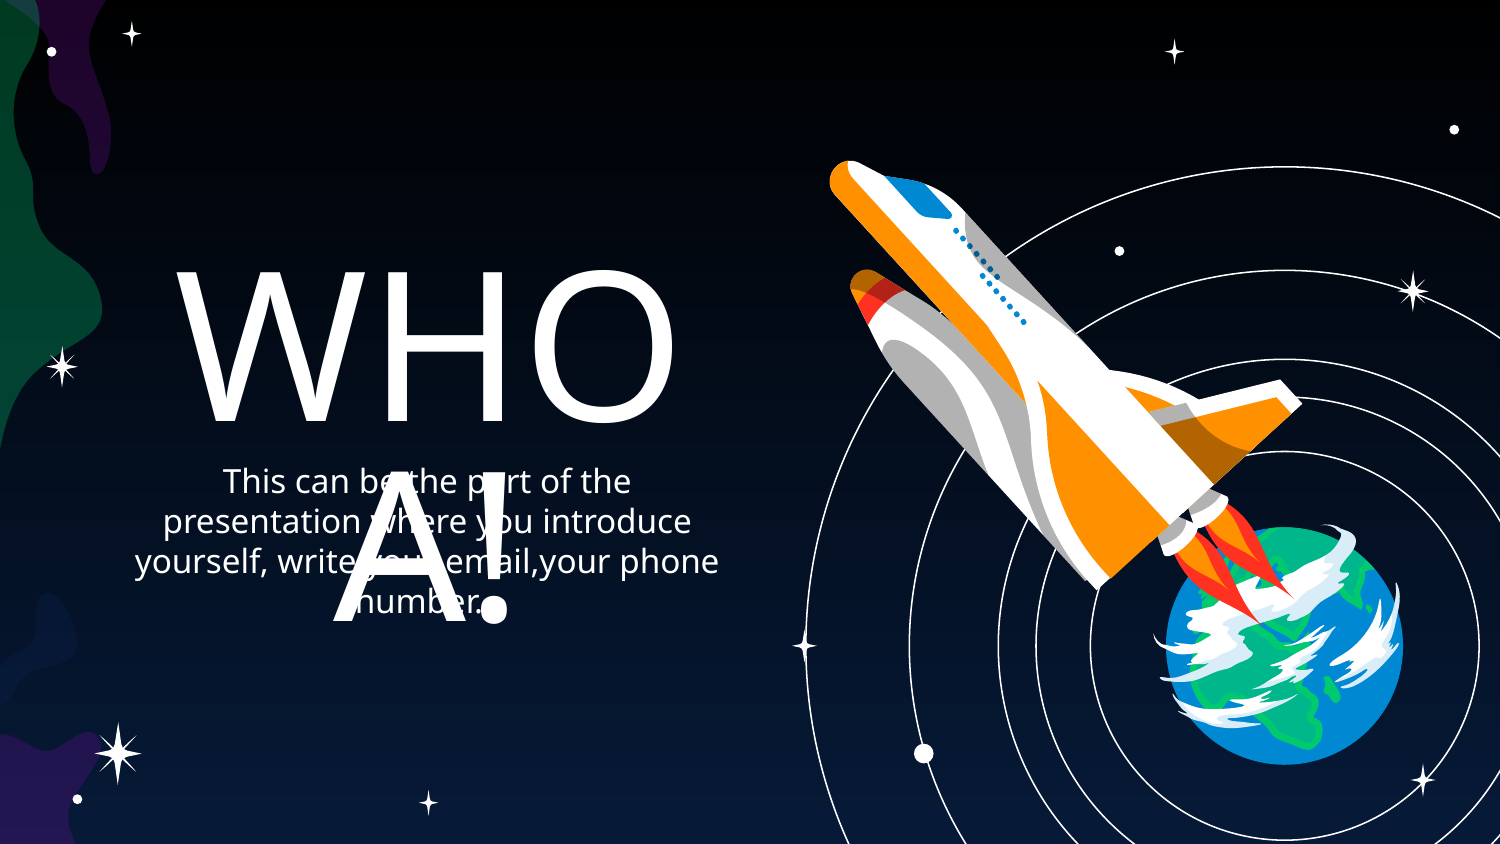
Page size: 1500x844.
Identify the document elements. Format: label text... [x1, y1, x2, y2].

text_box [749, 257, 1354, 555]
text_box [1156, 526, 1414, 765]
title WHOA! [118, 246, 738, 426]
subtitle This can be the part of the presentation where you introduce yourself, write your email,your phone number… [118, 445, 738, 598]
